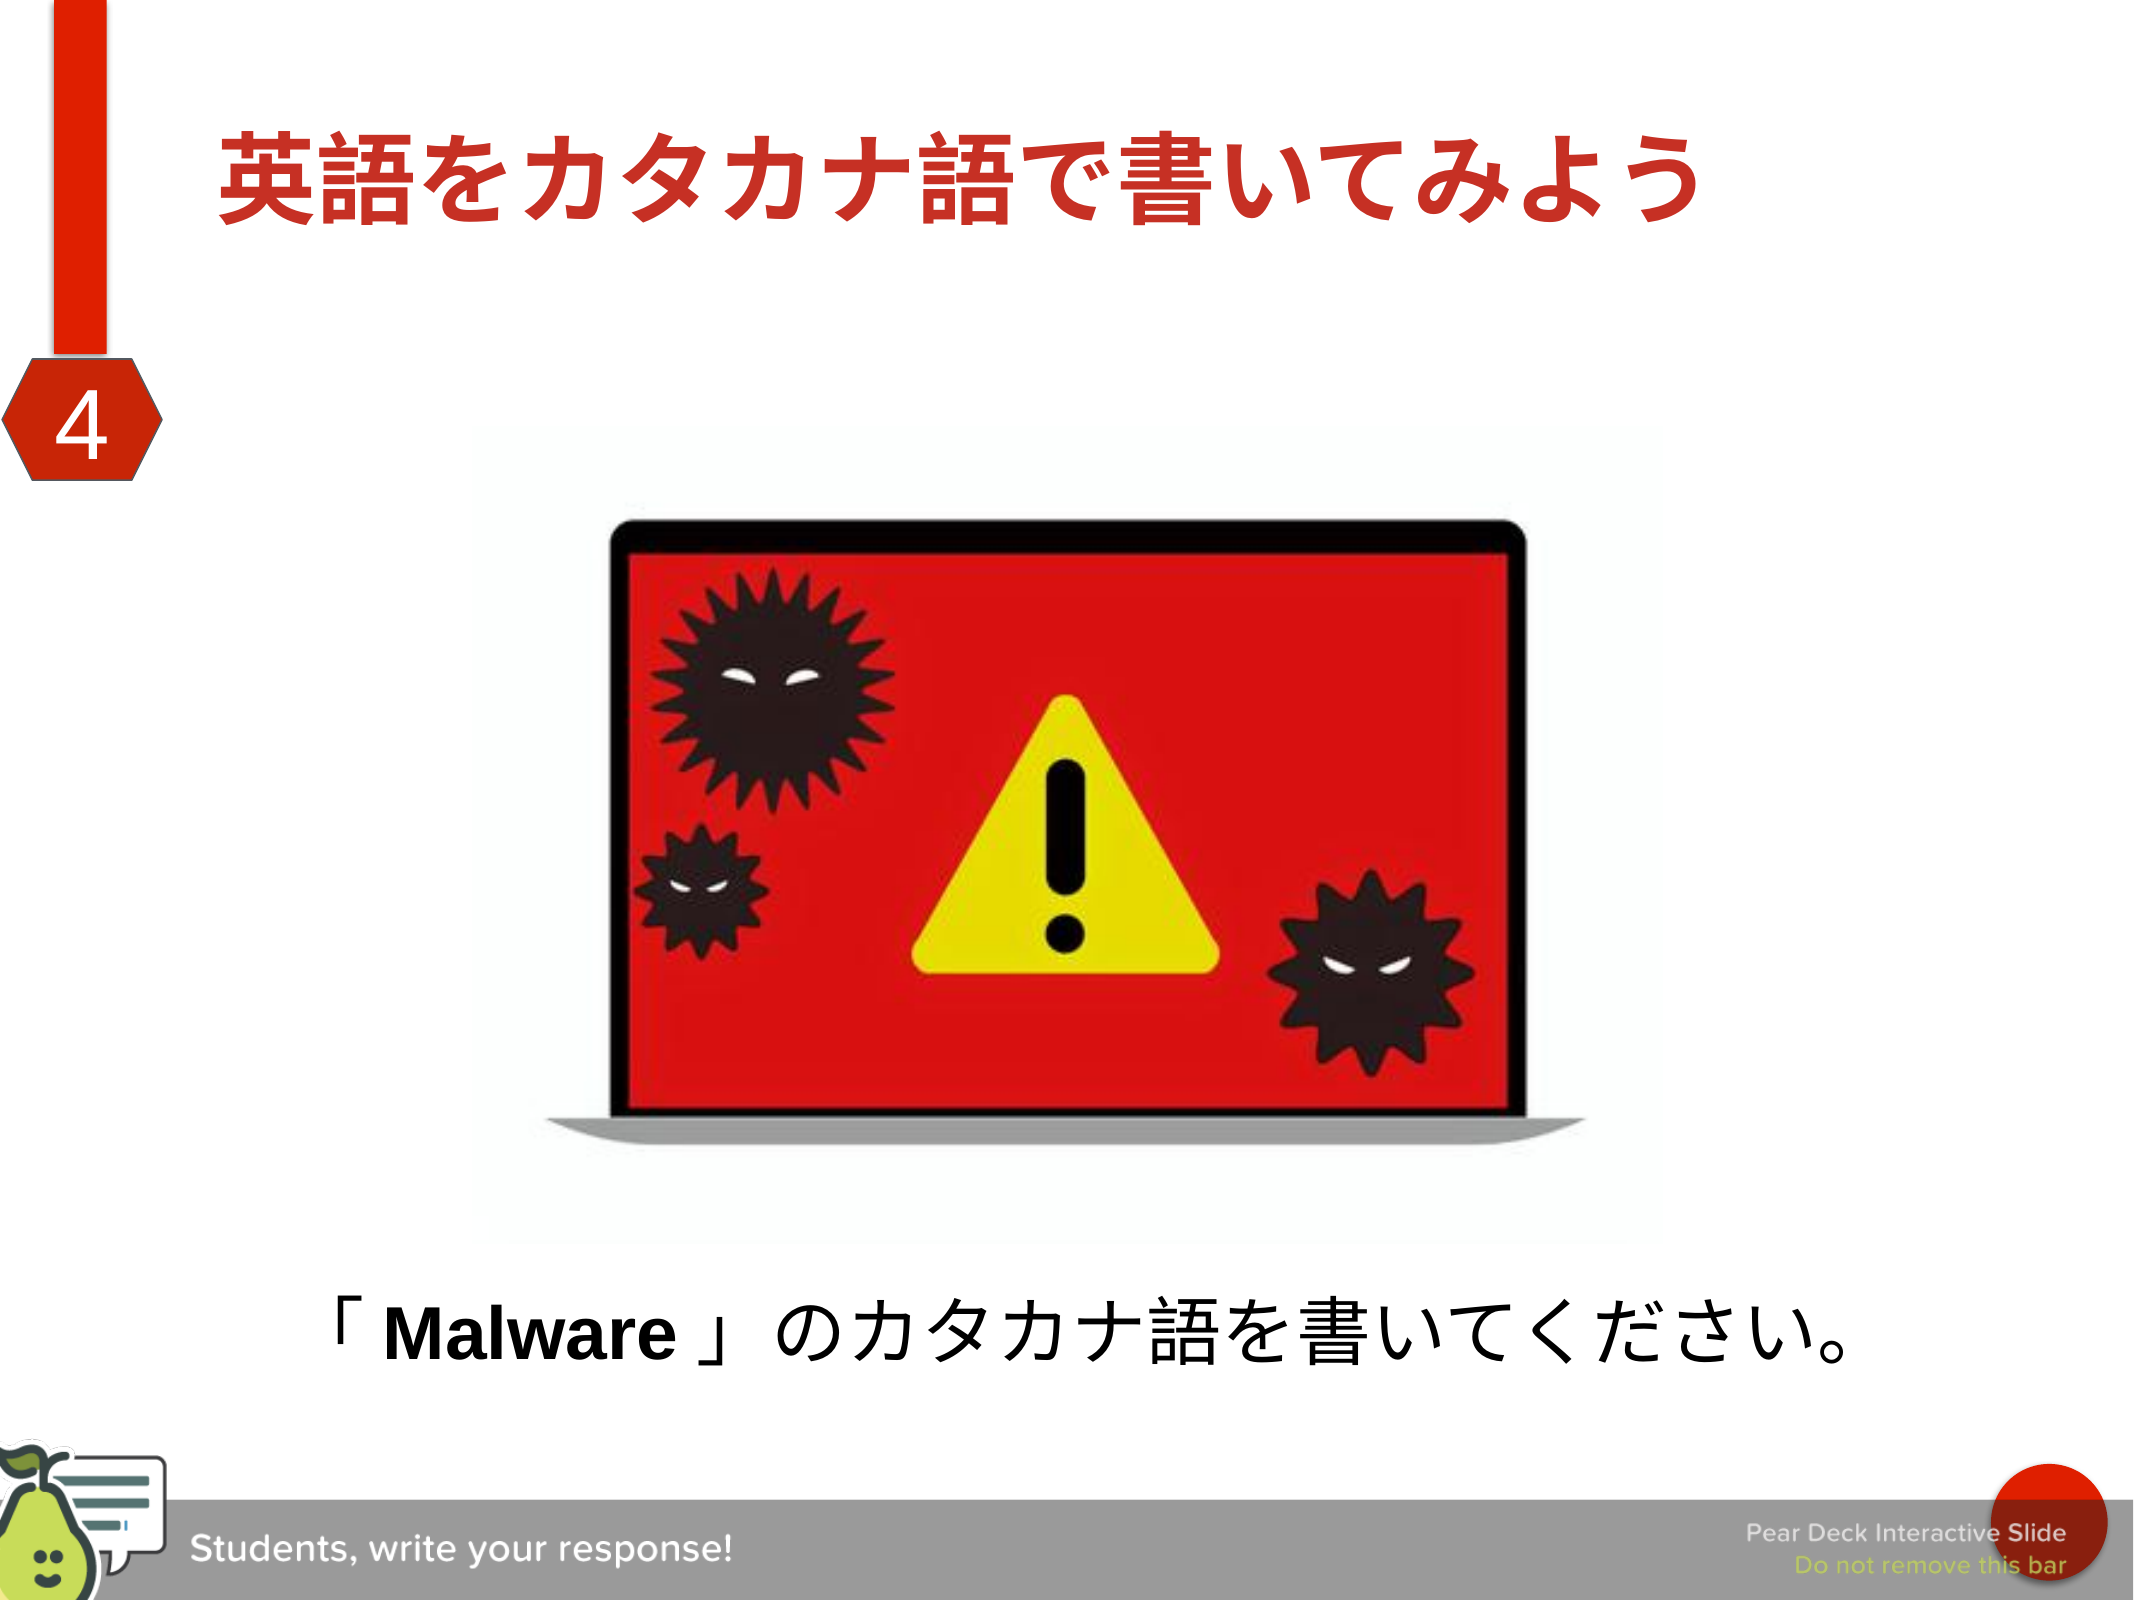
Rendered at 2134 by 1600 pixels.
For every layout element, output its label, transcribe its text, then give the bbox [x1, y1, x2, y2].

title 英語をカタカナ語で書いてみよう [208, 11, 1927, 343]
picture [0, 1433, 2134, 1600]
text_box 「Malware」のカタカナ語を書いてください。 [123, 1269, 2059, 1390]
picture [472, 426, 1663, 1244]
text_box 4 [2, 358, 163, 481]
